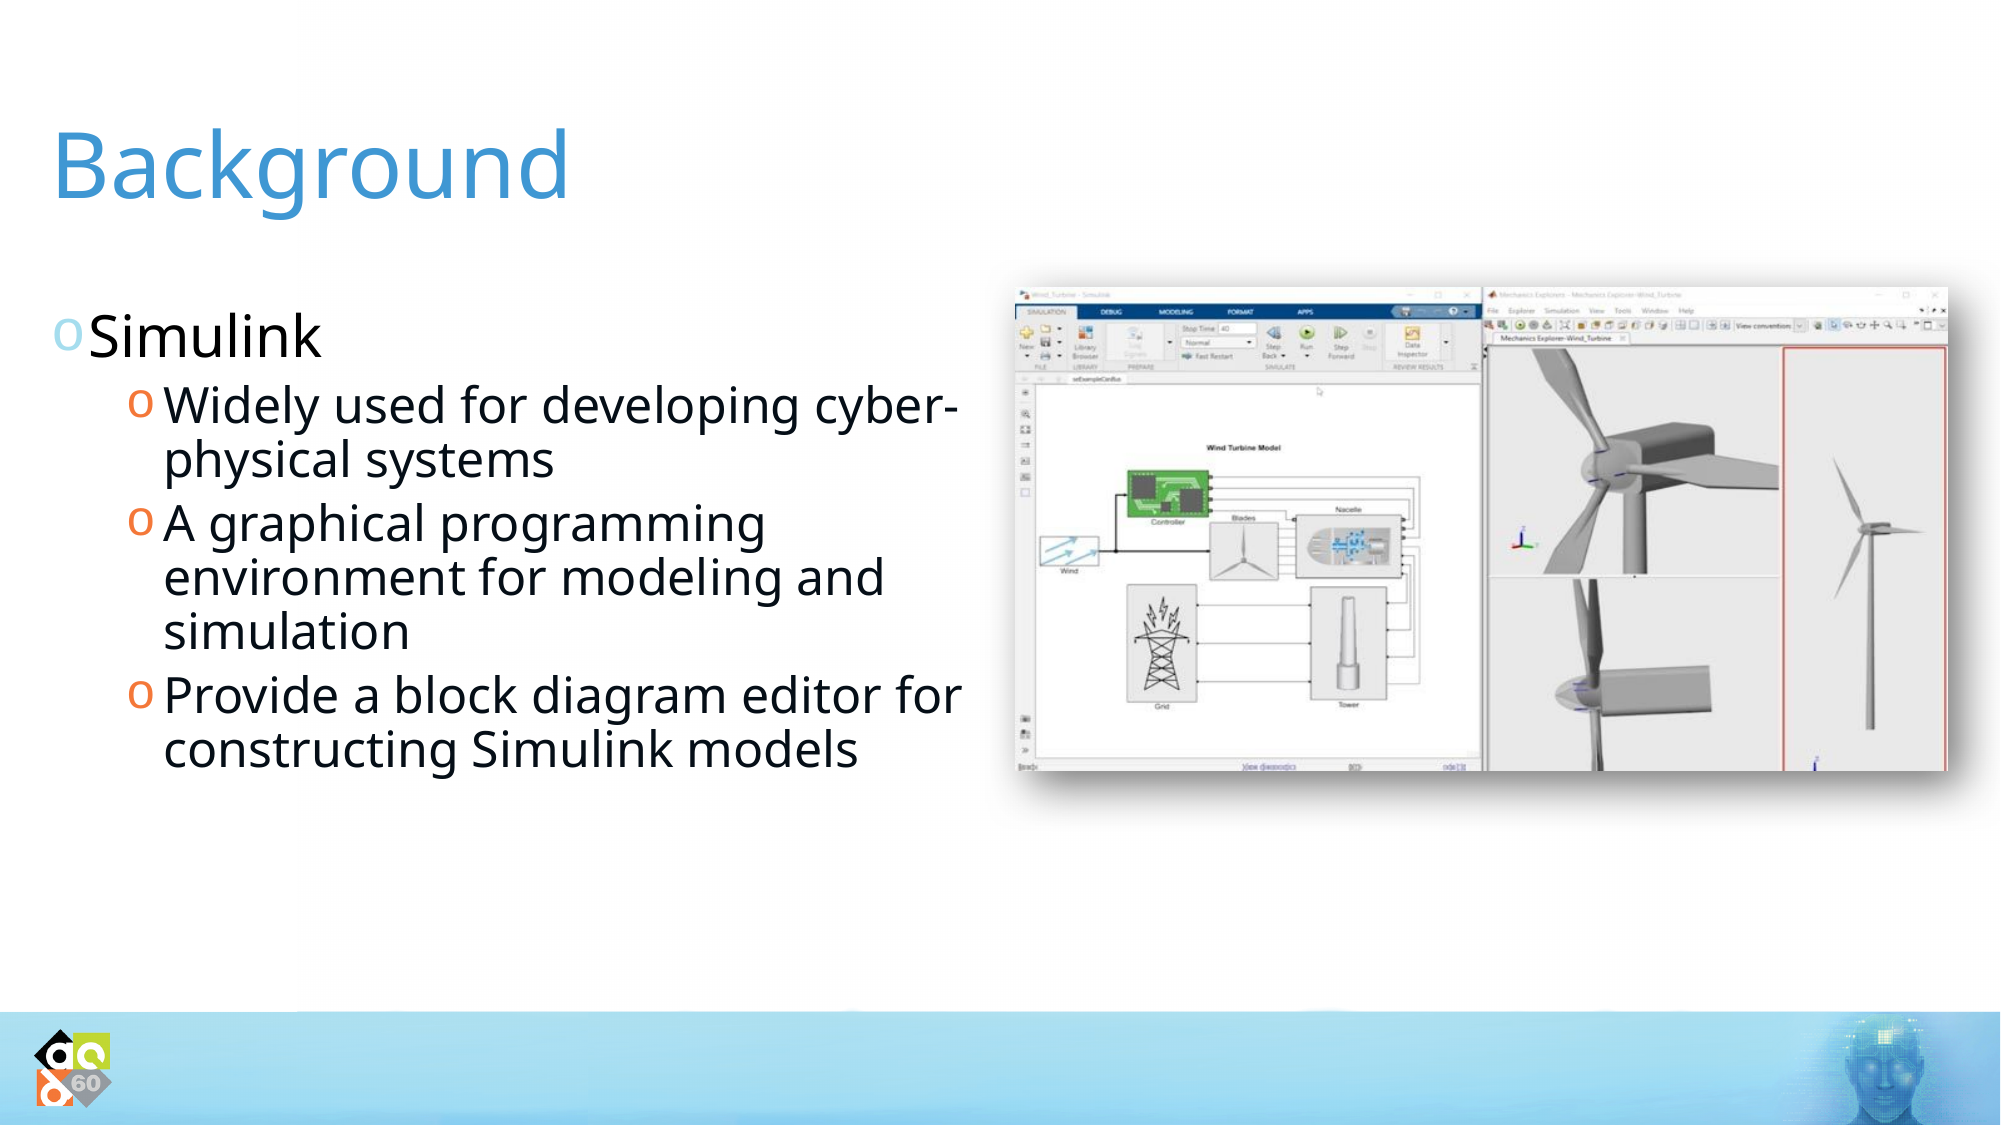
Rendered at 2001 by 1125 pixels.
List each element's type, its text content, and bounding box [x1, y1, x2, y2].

title Background [35, 59, 1959, 278]
picture [0, 0, 2001, 1125]
list Simulink Widely used for developing cyber-physical systems A graphical programming environment for modeling and simulation Provide a block diagram editor for constructing Simulink models [35, 299, 1016, 987]
